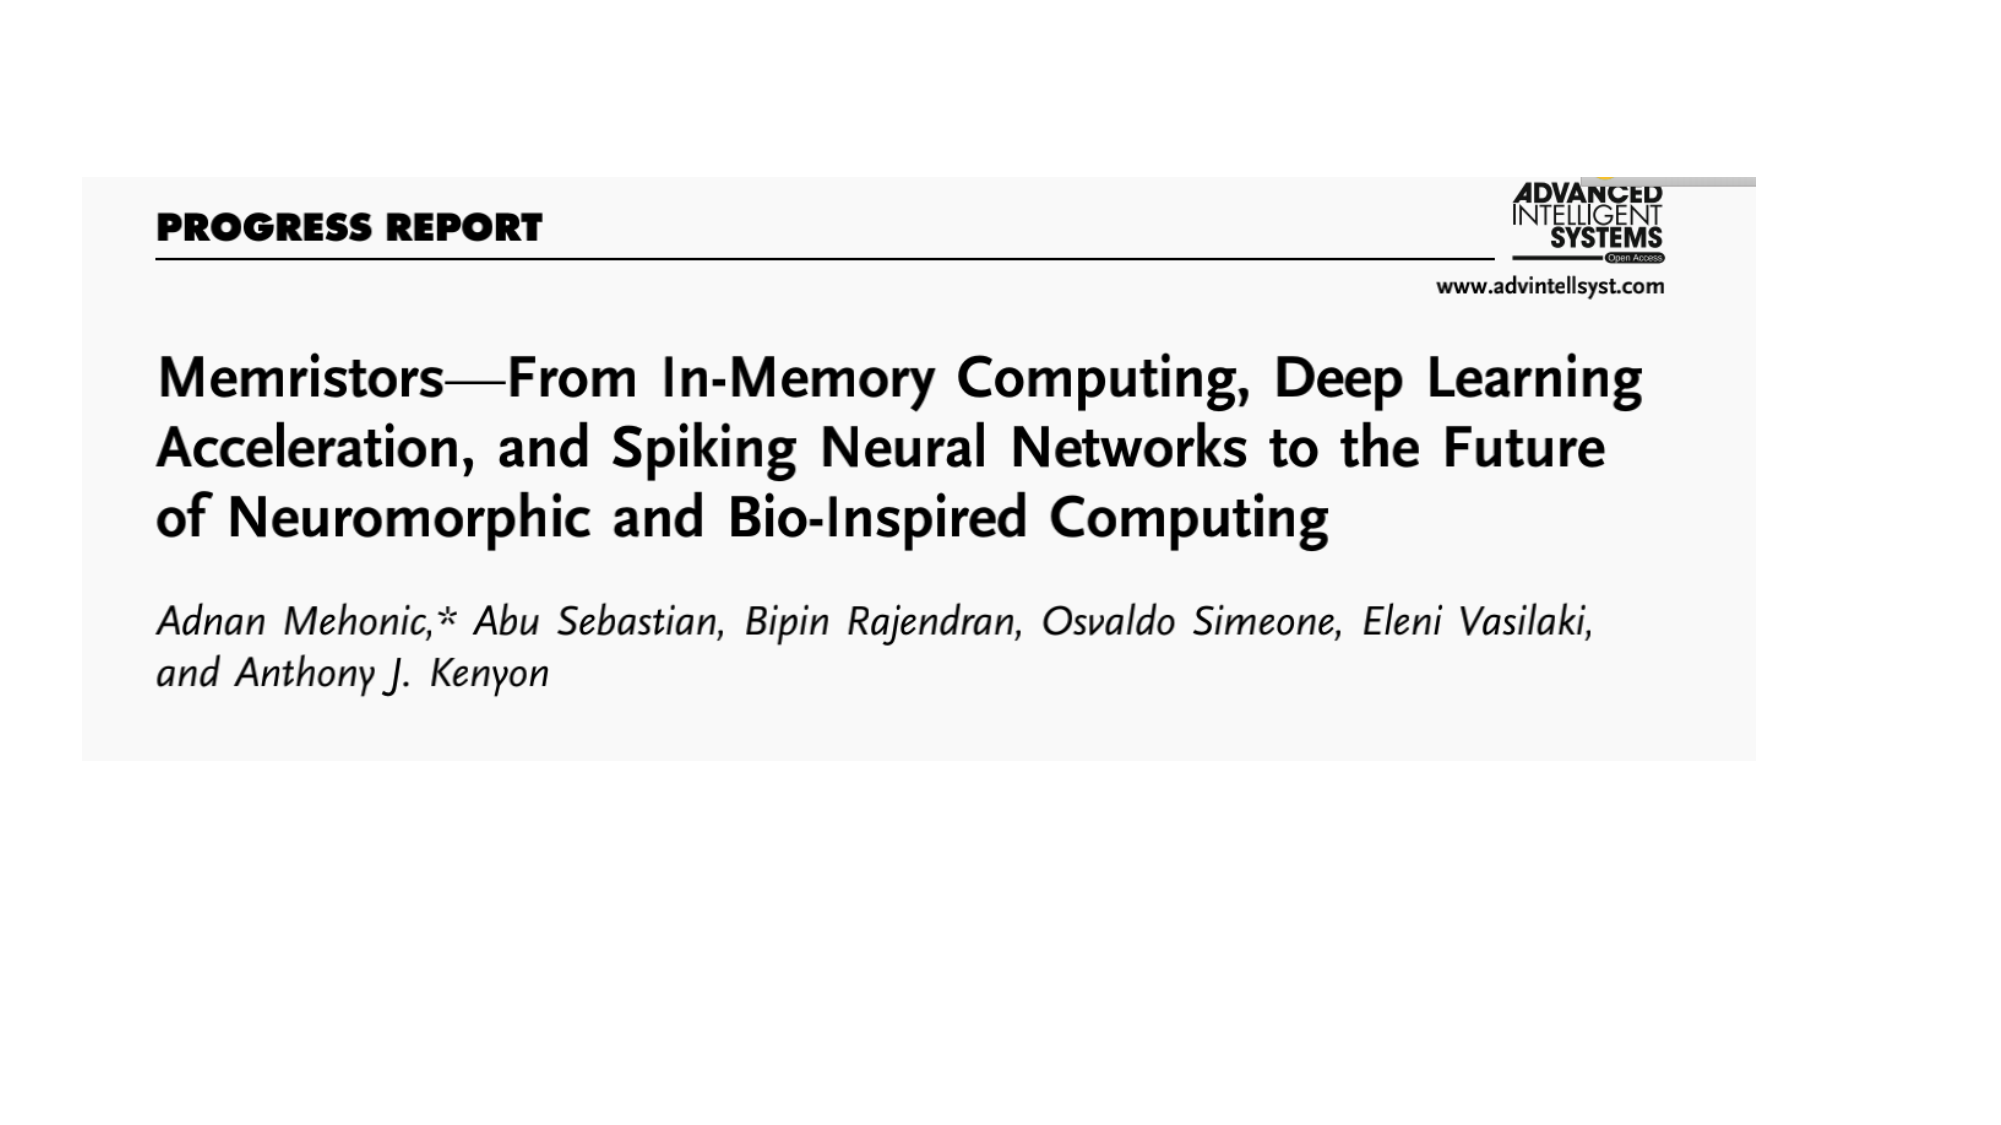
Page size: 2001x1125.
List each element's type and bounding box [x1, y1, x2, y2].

picture [82, 177, 1756, 761]
